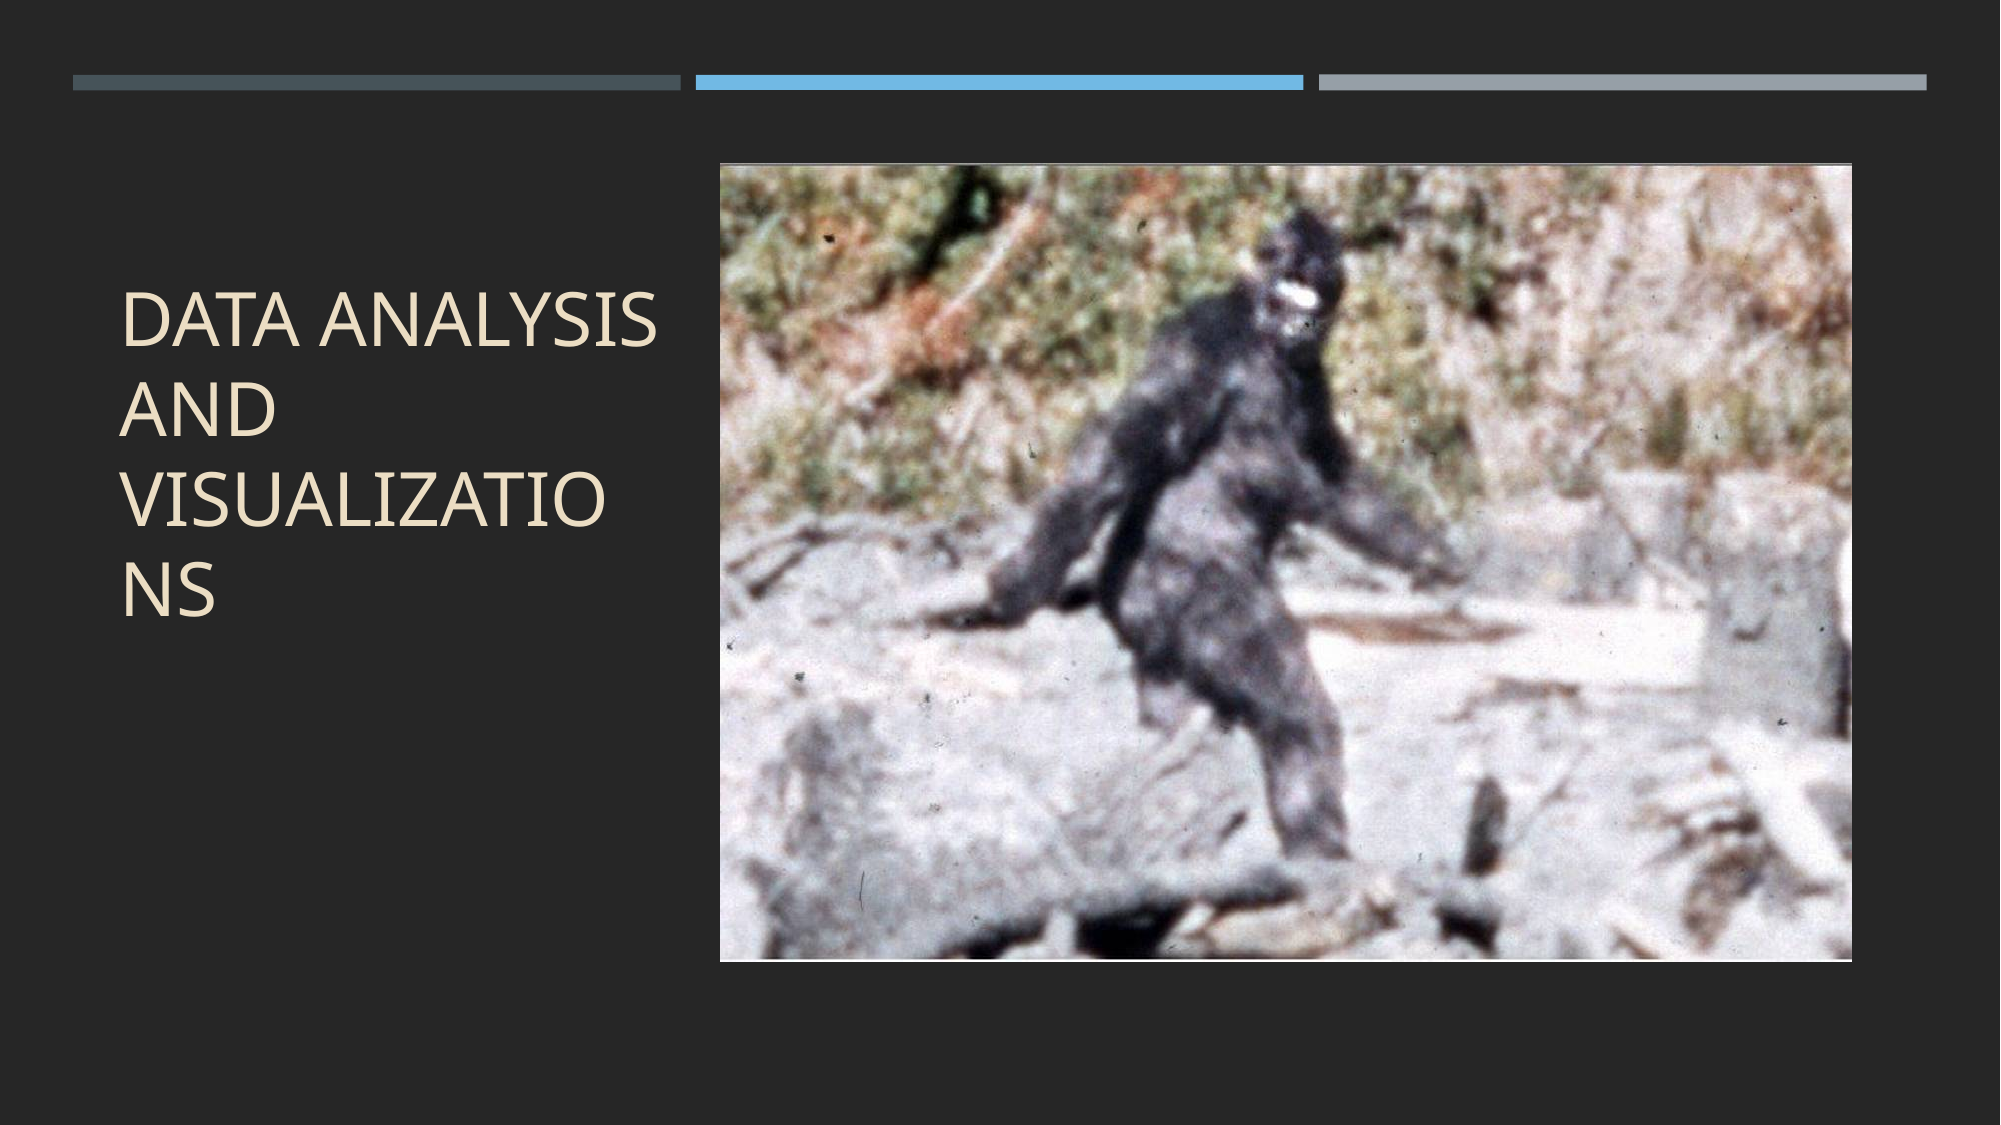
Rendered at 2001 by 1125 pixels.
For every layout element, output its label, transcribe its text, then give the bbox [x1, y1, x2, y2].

picture [719, 163, 1852, 962]
title DATA ANALYSIS AND VISUALIZATIONS [104, 141, 681, 762]
